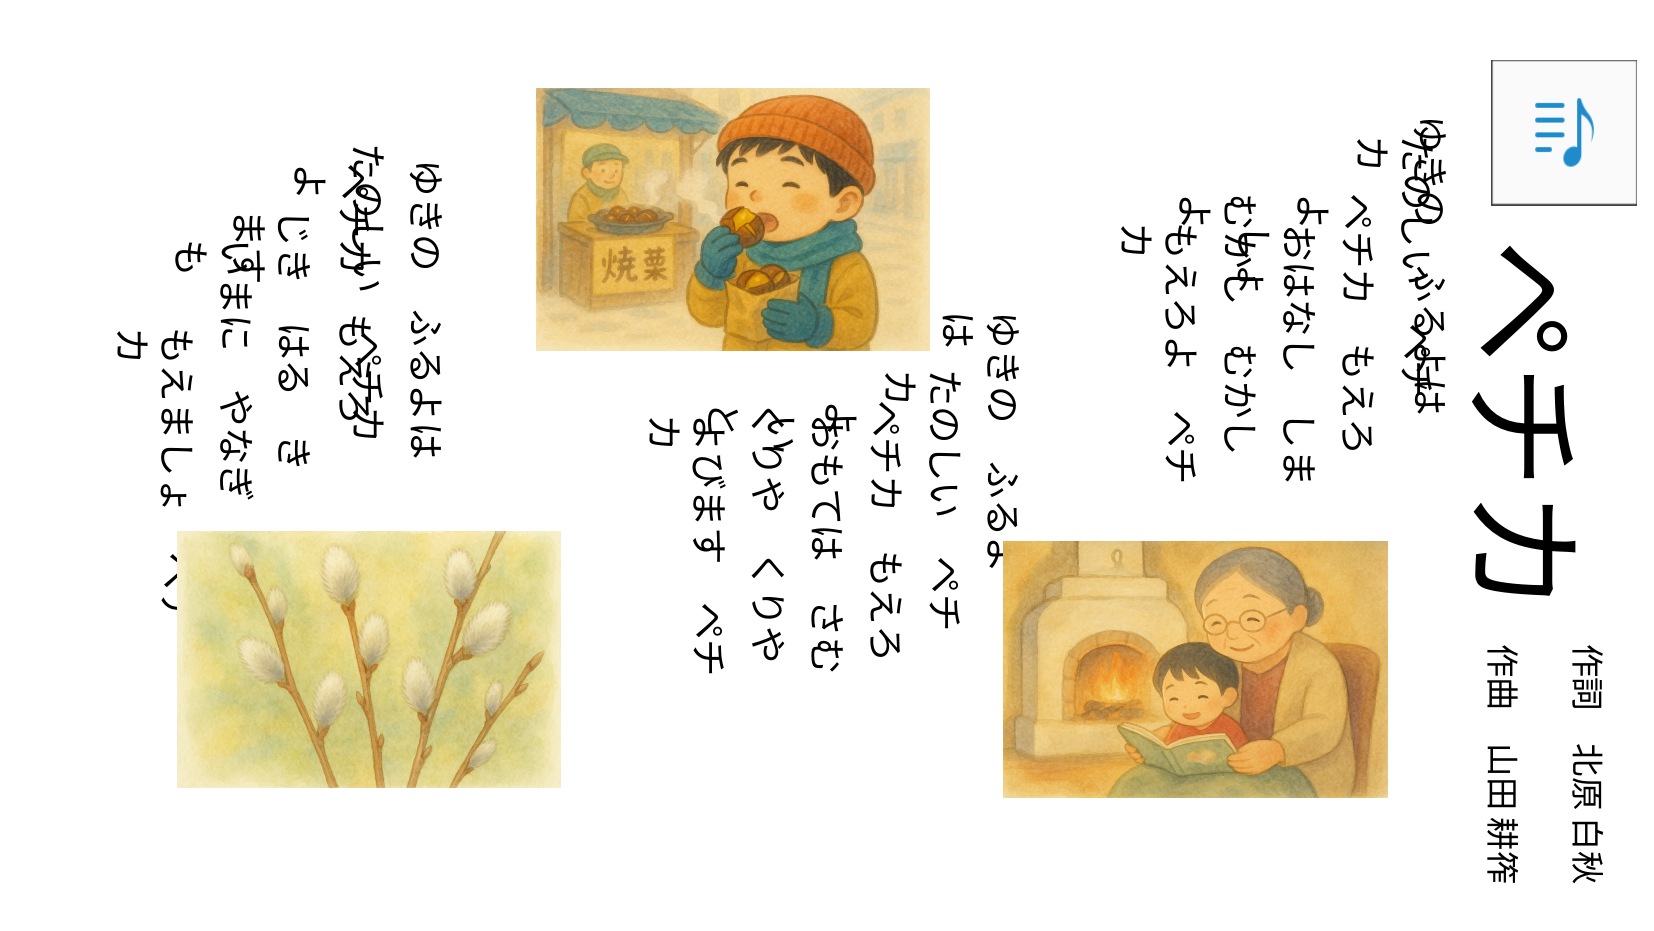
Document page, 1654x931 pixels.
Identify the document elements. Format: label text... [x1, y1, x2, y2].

text_box ペチカ もえろよ [1300, 177, 1359, 473]
text_box たのしい ペチカ [1344, 118, 1418, 416]
text_box 作曲 山田 耕筰 [1476, 613, 1540, 916]
text_box 作詞 北原 白秋 [1561, 613, 1624, 916]
text_box ペチカ もえろよ [281, 147, 355, 443]
text_box ゆきの ふるよは [397, 118, 473, 502]
picture [1490, 58, 1638, 207]
text_box おもては さむい [768, 395, 827, 694]
text_box たのしい ペチカ [340, 115, 414, 473]
text_box ペチカ もえろよ [812, 383, 886, 680]
text_box いまに やなぎも [163, 210, 237, 532]
text_box じき はる きます [220, 177, 294, 505]
text_box おはなし しましょ [1226, 177, 1300, 535]
text_box ゆきの ふるよは [1401, 88, 1477, 443]
picture [177, 531, 561, 788]
text_box ペチカ [1446, 203, 1610, 650]
text_box もえましょ ペチカ [103, 304, 177, 650]
text_box もえろよ ペチカ [1107, 206, 1181, 502]
text_box よびます ペチカ [635, 398, 694, 694]
text_box むかし むかしよ [1166, 177, 1241, 473]
text_box くりや くりやと [694, 372, 768, 694]
picture [536, 88, 930, 351]
text_box たのしい ペチカ [871, 351, 945, 650]
picture [1003, 541, 1388, 798]
text_box ゆきの ふるよは [930, 295, 1004, 591]
